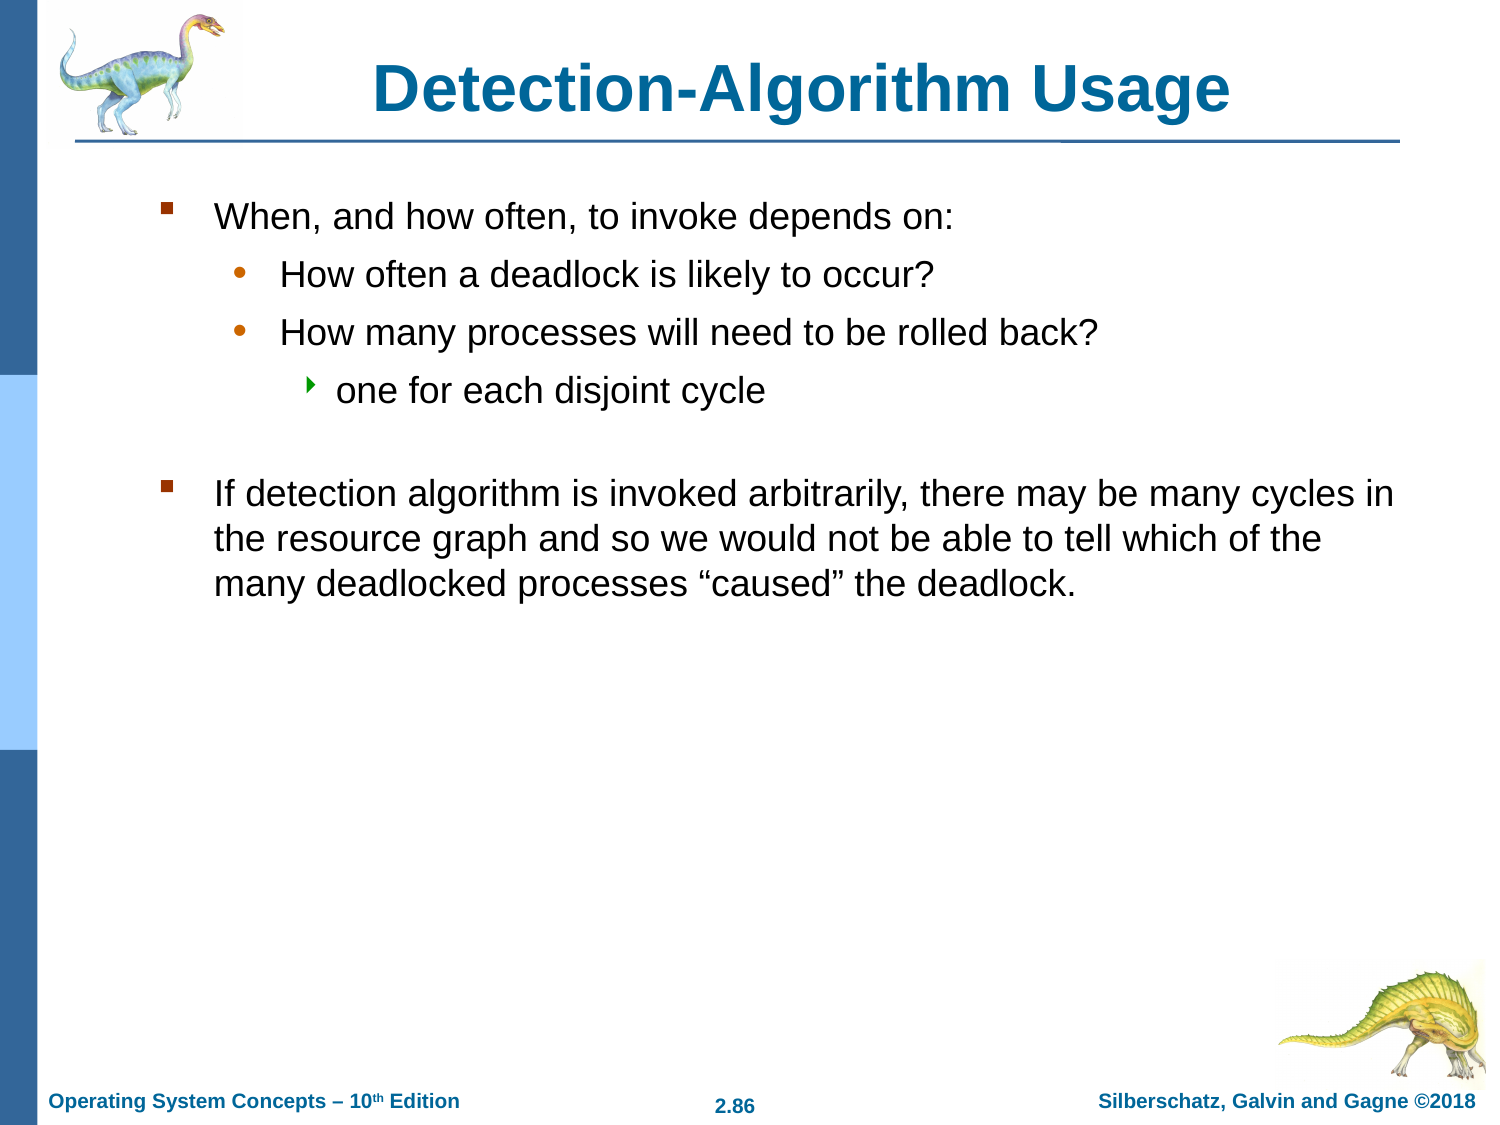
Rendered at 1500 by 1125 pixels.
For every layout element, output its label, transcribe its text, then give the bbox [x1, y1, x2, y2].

picture [46, 0, 243, 149]
title Detection-Algorithm Usage [180, 37, 1425, 133]
list When, and how often, to invoke depends on: How often a deadlock is likely to occur? How many processes will need to be rolled back? one for each disjoint cycle If detection algorithm is invoked arbitrarily, there may be many cycles in the resource graph and so we would not be able to tell which of the many deadlocked processes “caused” the deadlock. [142, 184, 1413, 928]
picture [1275, 959, 1486, 1090]
